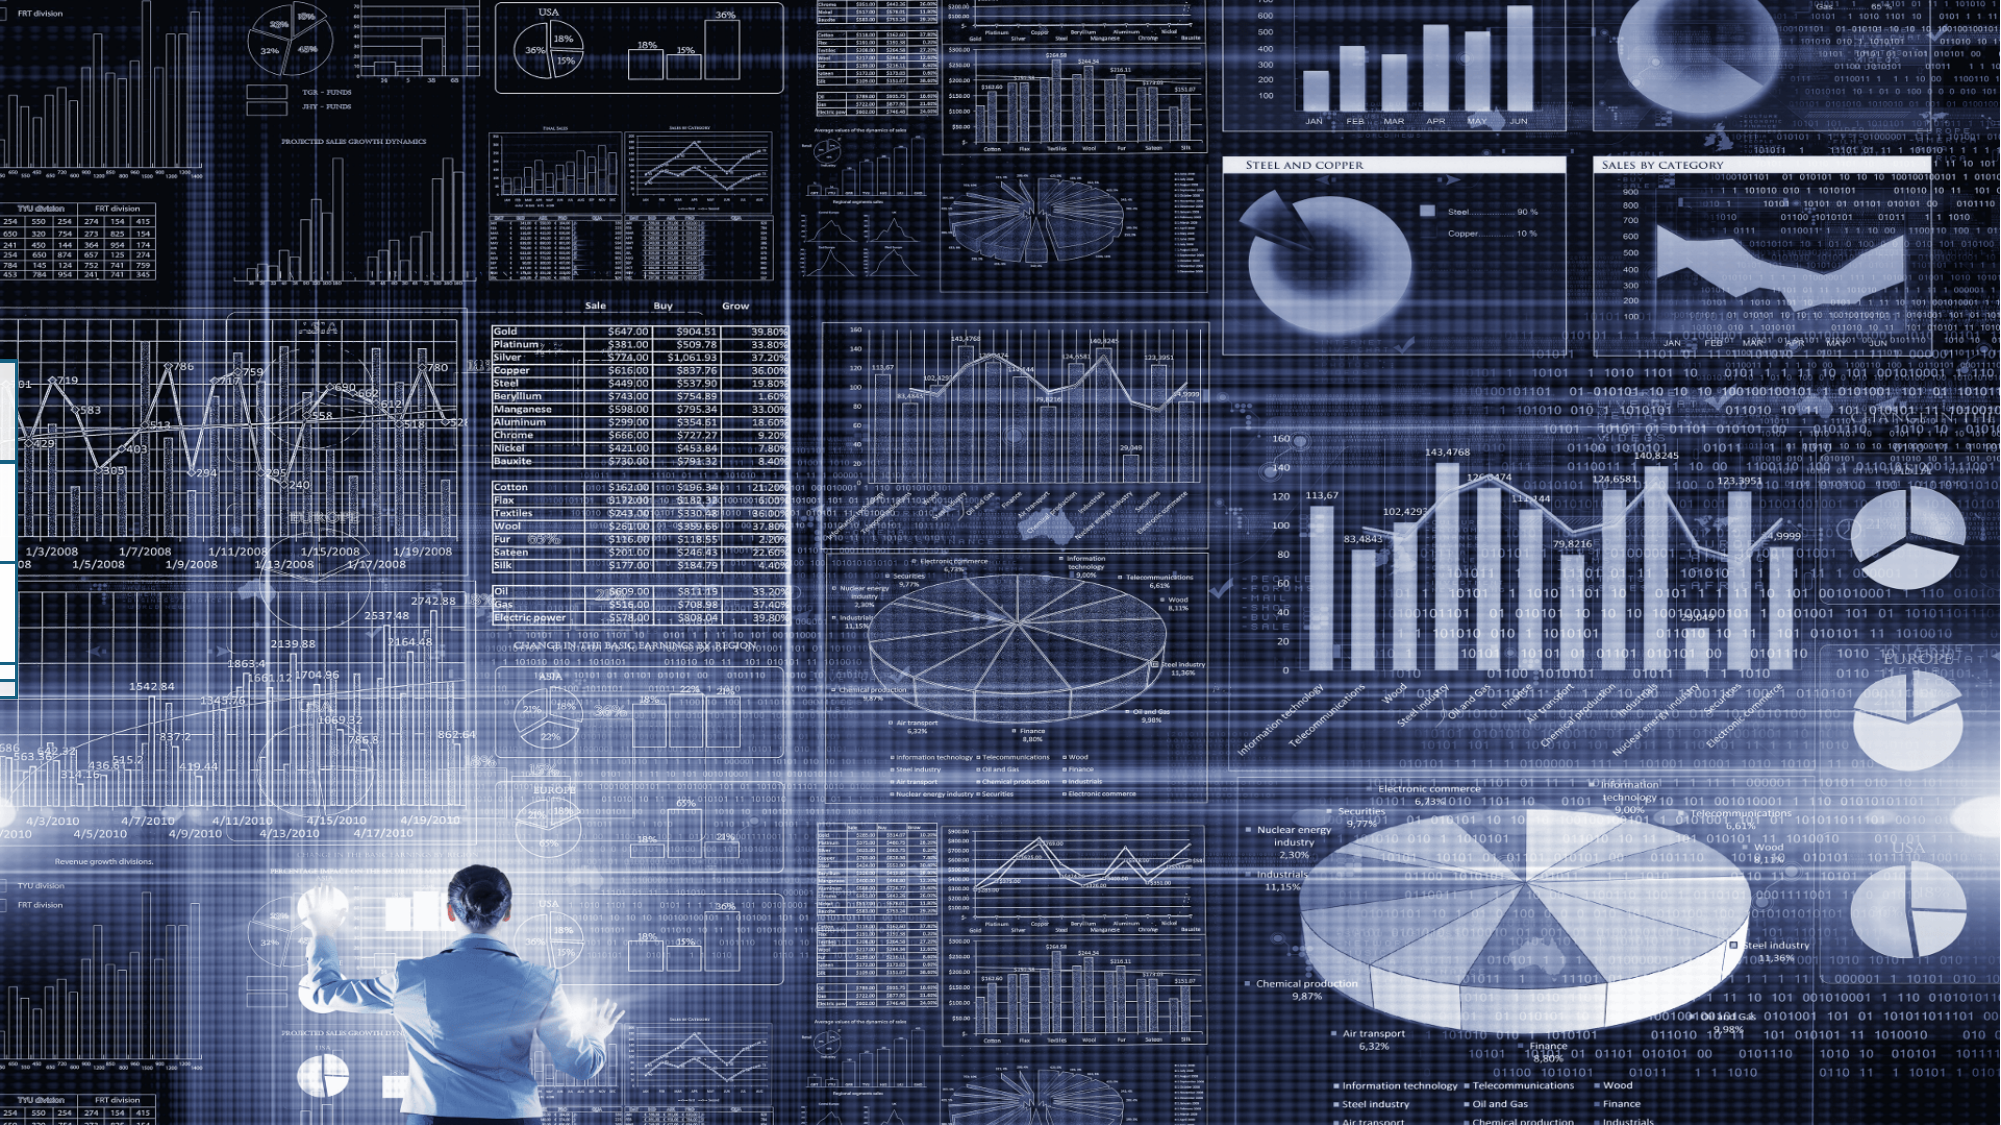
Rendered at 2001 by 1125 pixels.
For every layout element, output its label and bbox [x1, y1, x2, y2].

picture [0, 0, 2000, 1125]
text_box [0, 360, 18, 699]
